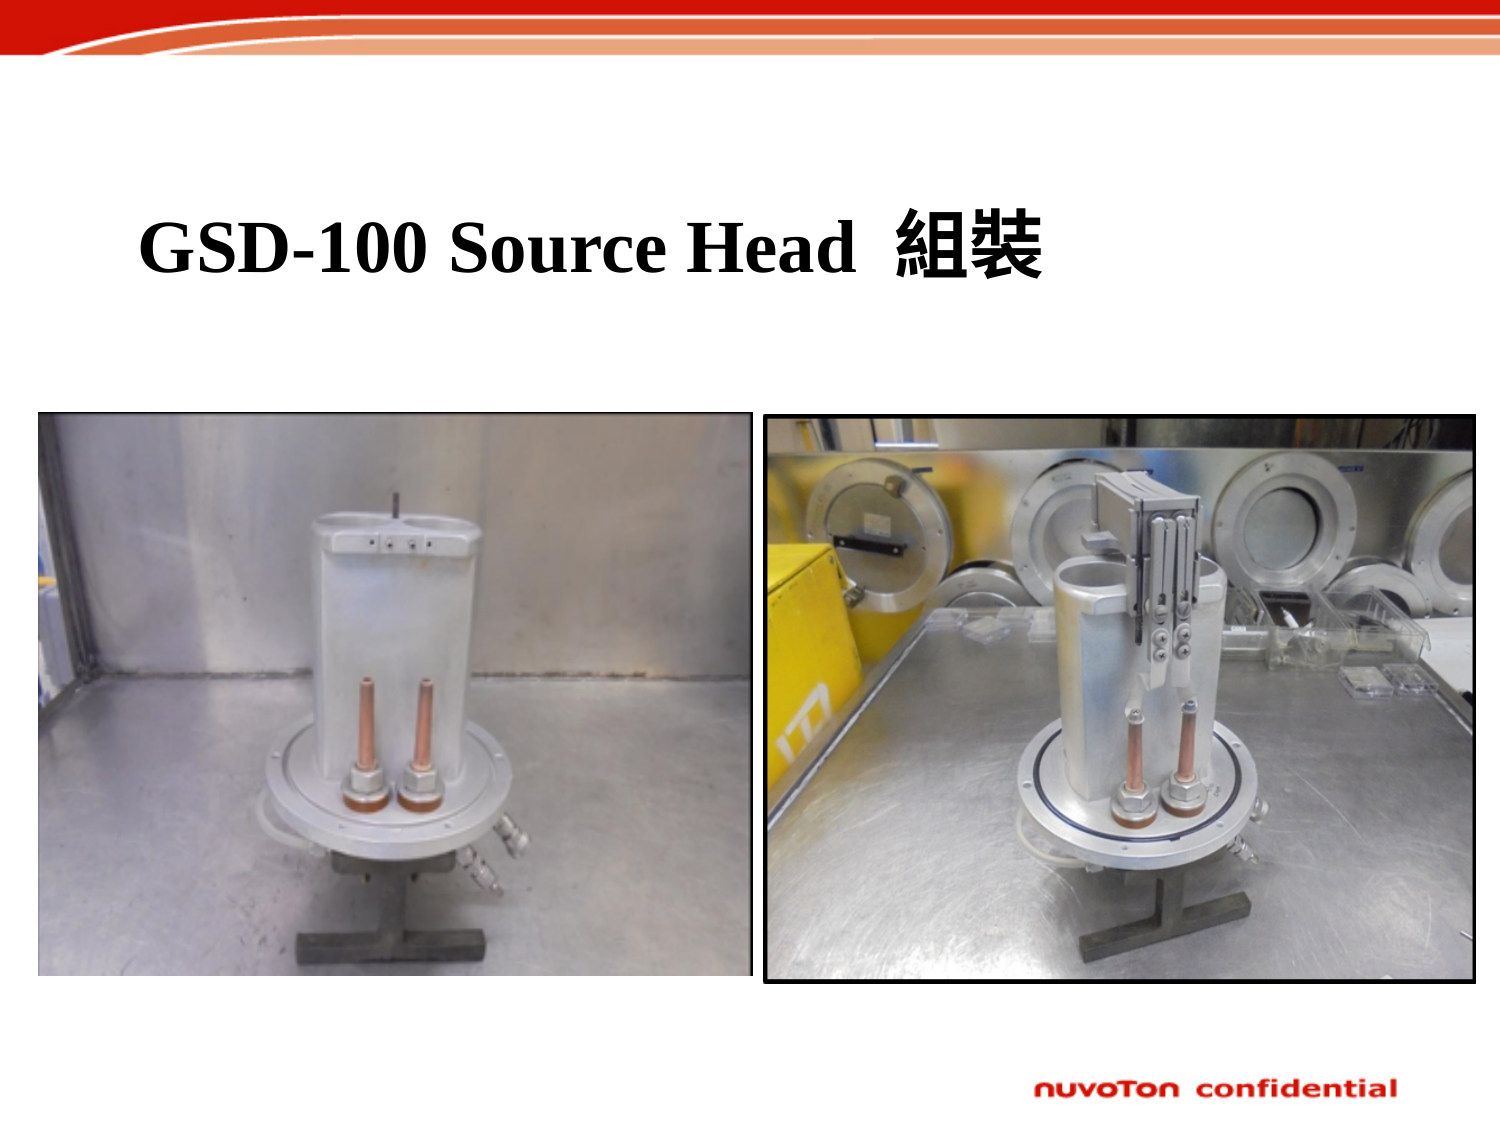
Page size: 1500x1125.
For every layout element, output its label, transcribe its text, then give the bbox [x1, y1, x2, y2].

title GSD-100 Source Head 組裝 [122, 148, 1405, 337]
picture [0, 0, 1500, 1125]
